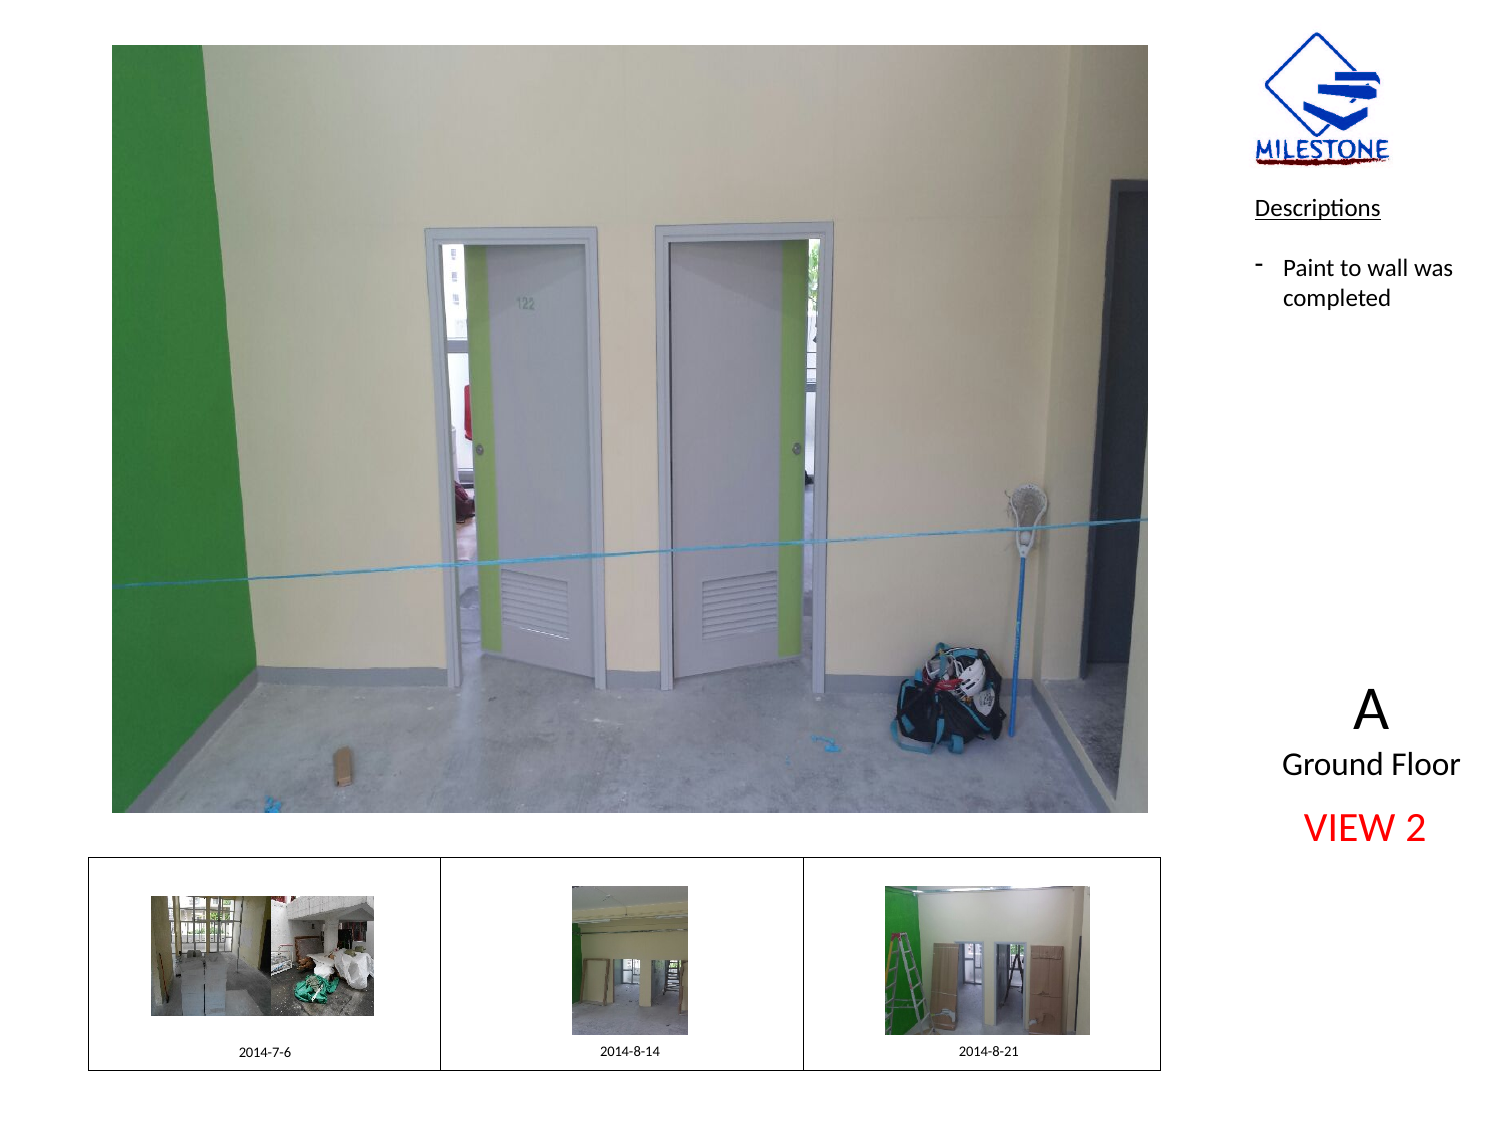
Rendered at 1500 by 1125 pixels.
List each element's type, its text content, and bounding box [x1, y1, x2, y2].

table_header [89, 858, 440, 1070]
text_box Descriptions Paint to wall was completed [1240, 184, 1481, 349]
text_box 2014-8-21 [944, 1043, 1034, 1067]
table_header [441, 858, 803, 1070]
picture [885, 886, 1090, 1035]
text_box 2014-8-14 [585, 1043, 675, 1067]
text_box A Ground Floor [1179, 660, 1500, 790]
picture [112, 44, 1148, 813]
picture [571, 886, 689, 1035]
picture [1222, 15, 1419, 186]
picture [151, 896, 374, 1016]
table_header [804, 858, 1160, 1070]
text_box 2014-7-6 [224, 1035, 307, 1068]
text_box VIEW 2 [1289, 792, 1481, 846]
